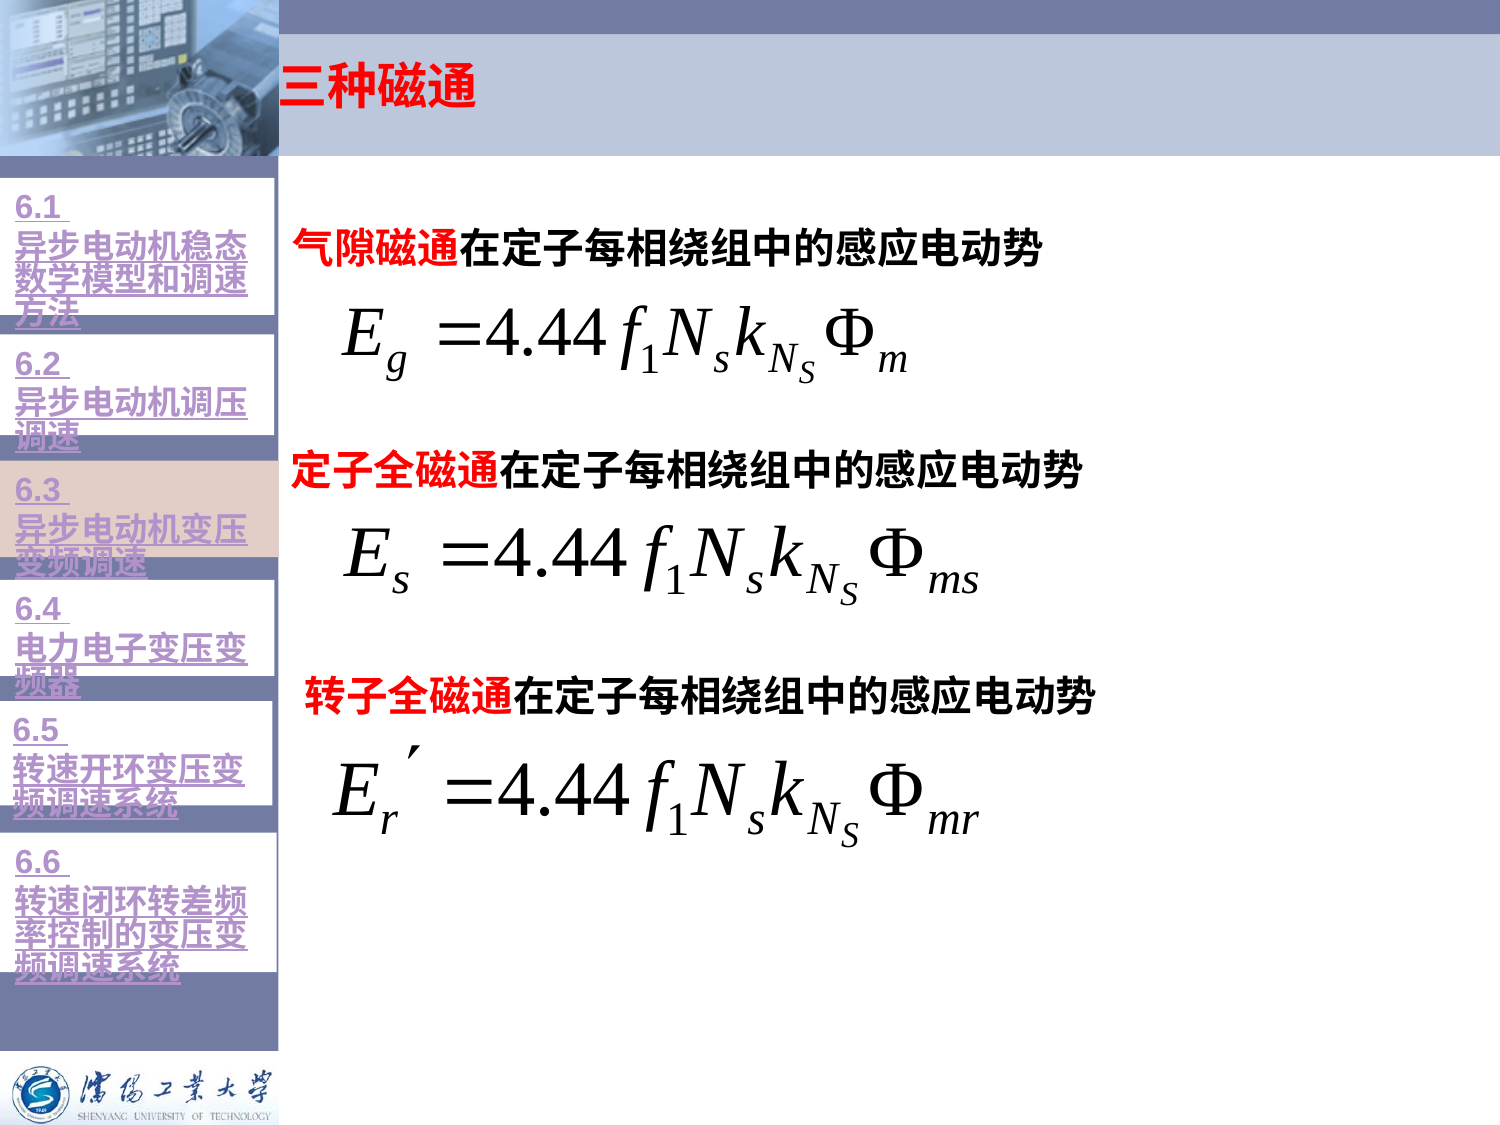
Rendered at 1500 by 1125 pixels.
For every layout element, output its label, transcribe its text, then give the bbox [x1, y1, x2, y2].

text_box 6.4 电力电子变压变频器 [0, 579, 275, 676]
picture [0, 1, 279, 156]
text_box 气隙磁通在定子每相绕组中的感应电动势 [277, 214, 1155, 274]
text_box 定子全磁通在定子每相绕组中的感应电动势 [275, 436, 1310, 532]
text_box 6.5 转速开环变压变频调速系统 [0, 701, 273, 806]
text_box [331, 509, 997, 621]
picture [0, 1051, 279, 1125]
text_box 6.3 异步电动机变压变频调速 [0, 460, 279, 558]
text_box 6.6 转速闭环转差频率控制的变压变频调速系统 [0, 832, 277, 973]
text_box 6.2 异步电动机调压调速 [0, 334, 275, 436]
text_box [320, 712, 998, 865]
text_box 转子全磁通在定子每相绕组中的感应电动势 [289, 662, 1303, 757]
text_box 6.1 异步电动机稳态数学模型和调速方法 [0, 177, 275, 315]
title 三种磁通 [277, 45, 1424, 133]
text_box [330, 290, 922, 400]
